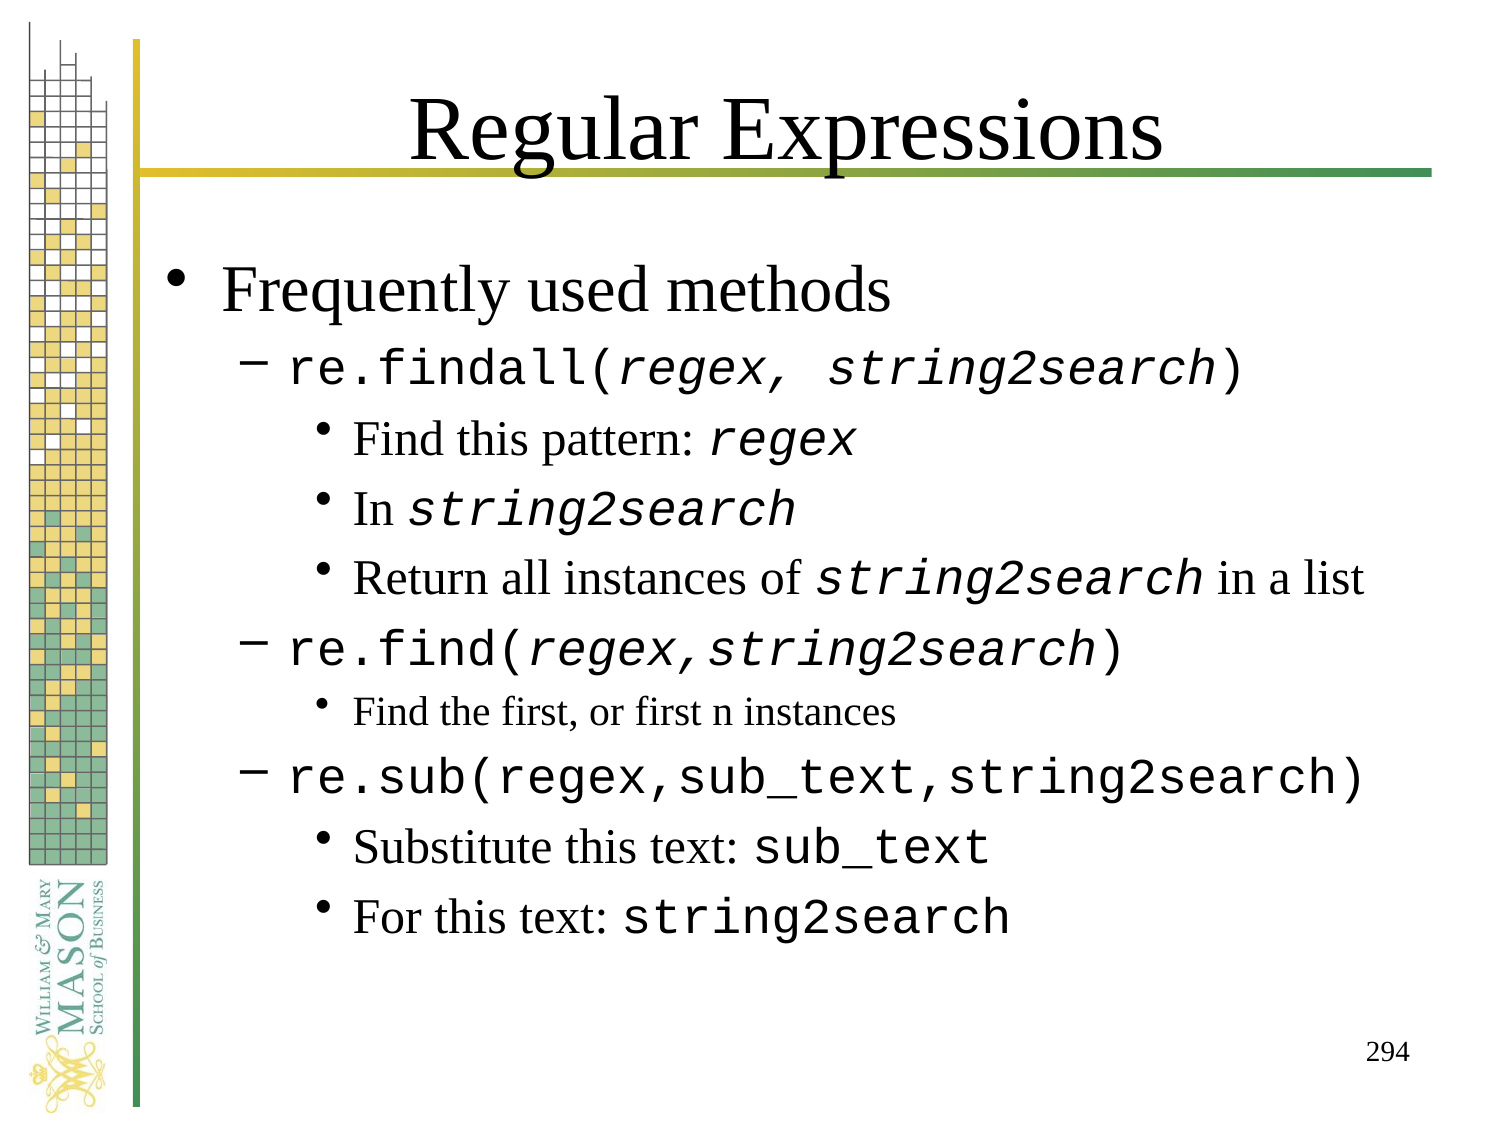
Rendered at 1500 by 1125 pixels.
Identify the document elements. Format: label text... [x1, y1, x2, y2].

list Frequently used methods re.findall(regex, string2search) Find this pattern: regex In string2search Return all instances of string2search in a list re.find(regex,string2search) Find the first, or first n instances re.sub(regex,sub_text,string2search) Substitute this text: sub_text For this text: string2search [150, 237, 1500, 1005]
title Regular Expressions [150, 45, 1425, 200]
slide_number 294 [1048, 1024, 1426, 1103]
slide_number 69 [29, 879, 107, 1113]
